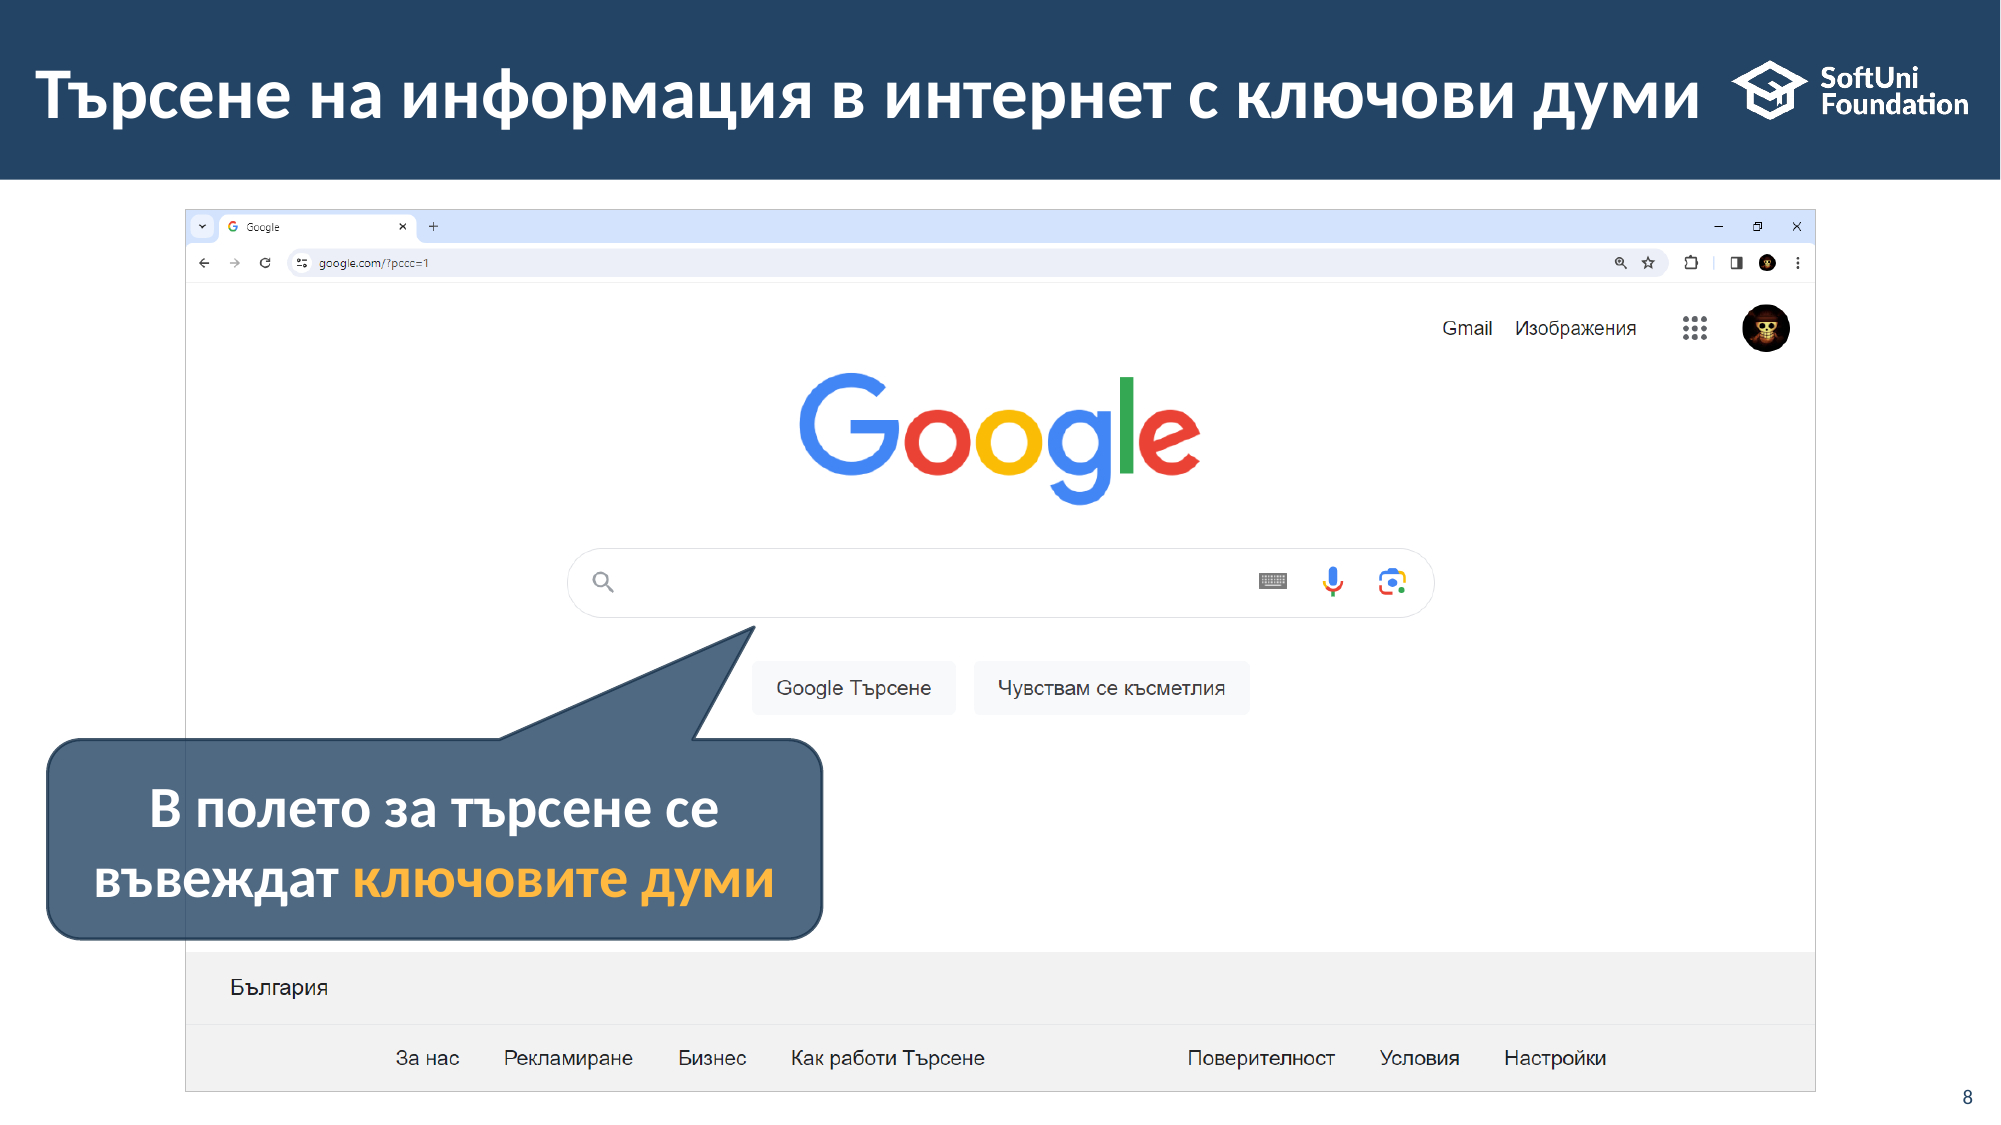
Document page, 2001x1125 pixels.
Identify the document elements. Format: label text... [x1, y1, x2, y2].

picture [1761, 60, 1968, 120]
slide_number 8 [1927, 1067, 1989, 1117]
title Търсене на информация в интернет с ключови думи [18, 16, 1761, 162]
text_box В полето за търсене се въвеждат ключовите думи [45, 737, 180, 942]
picture [185, 208, 1816, 1093]
